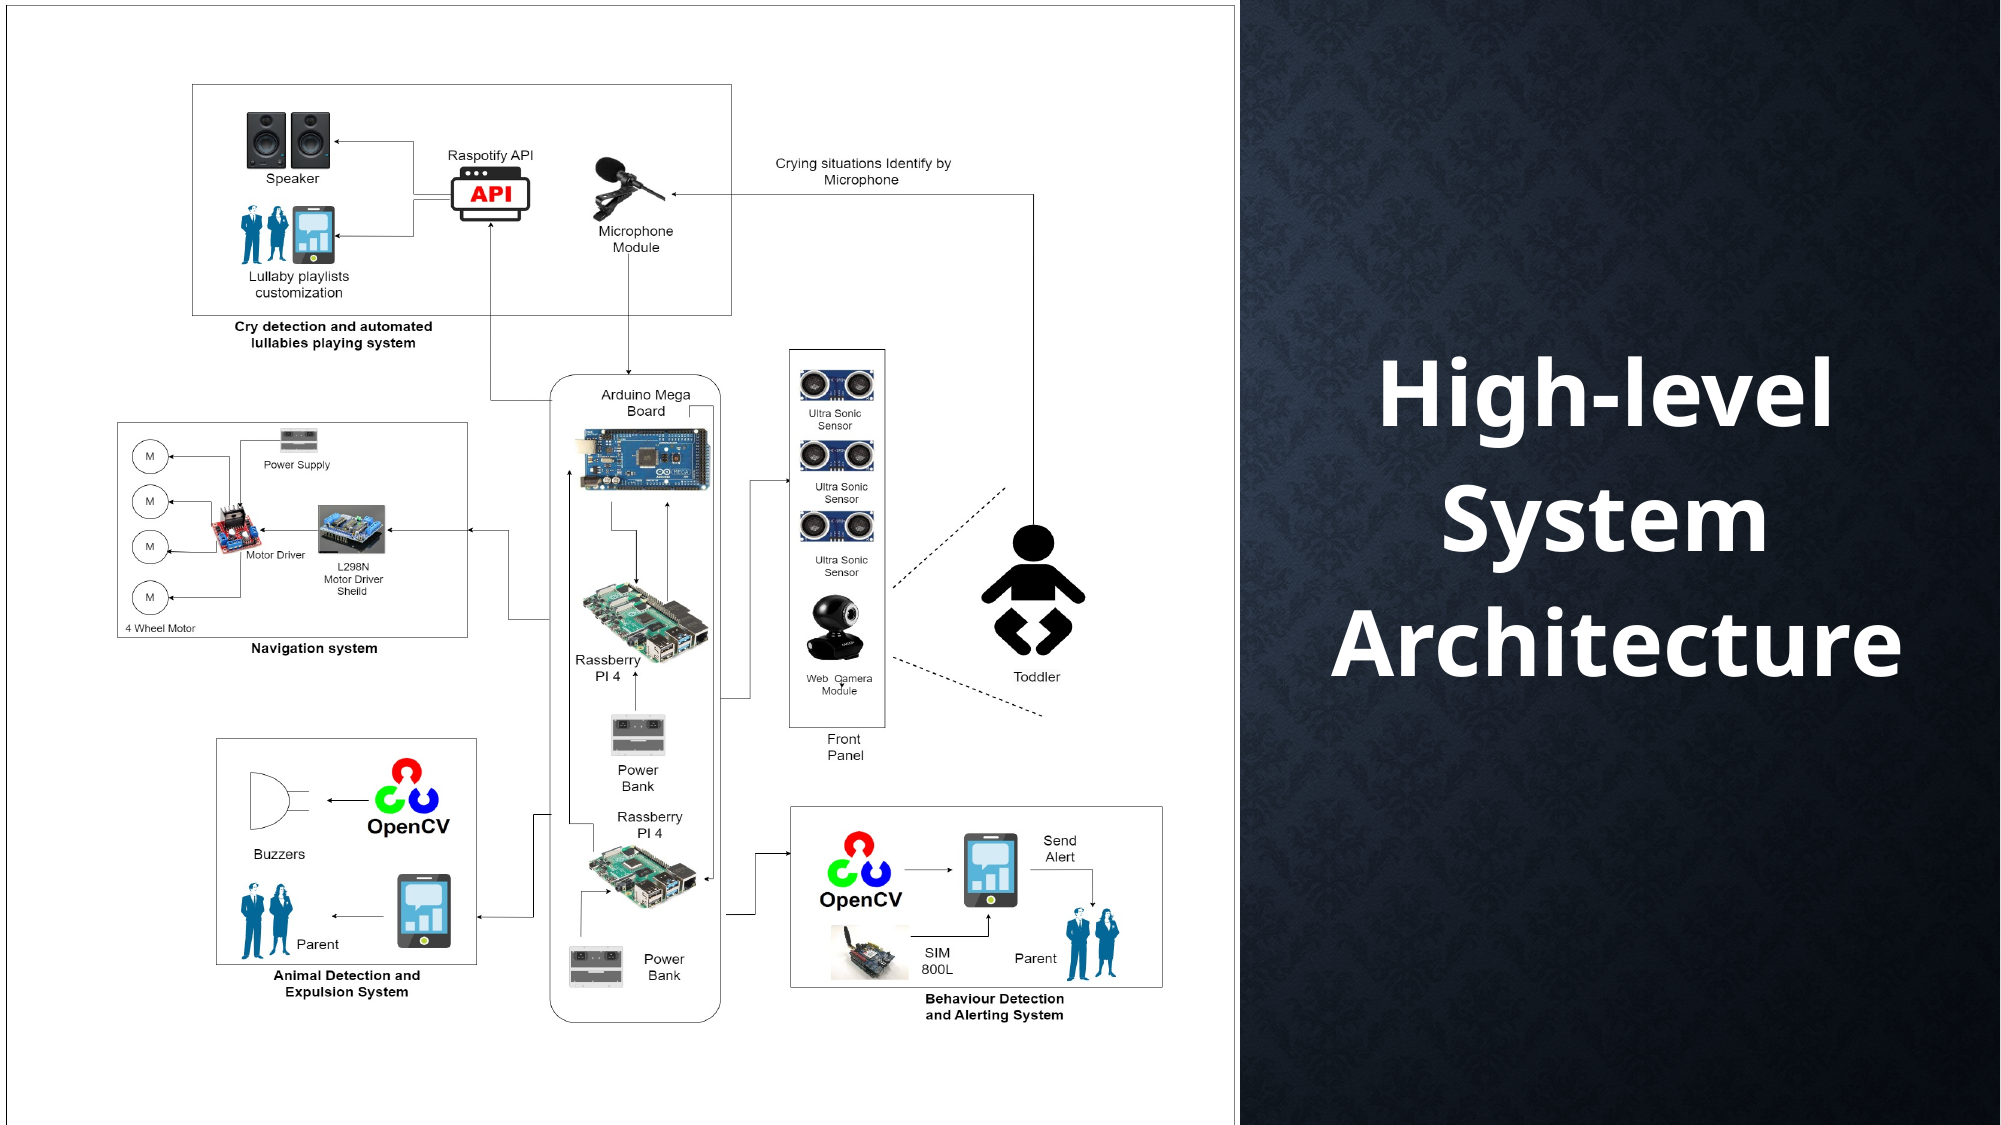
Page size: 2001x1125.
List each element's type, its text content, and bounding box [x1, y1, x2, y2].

picture [0, 0, 1240, 1125]
text_box High-level System Architecture [1255, 98, 1981, 934]
